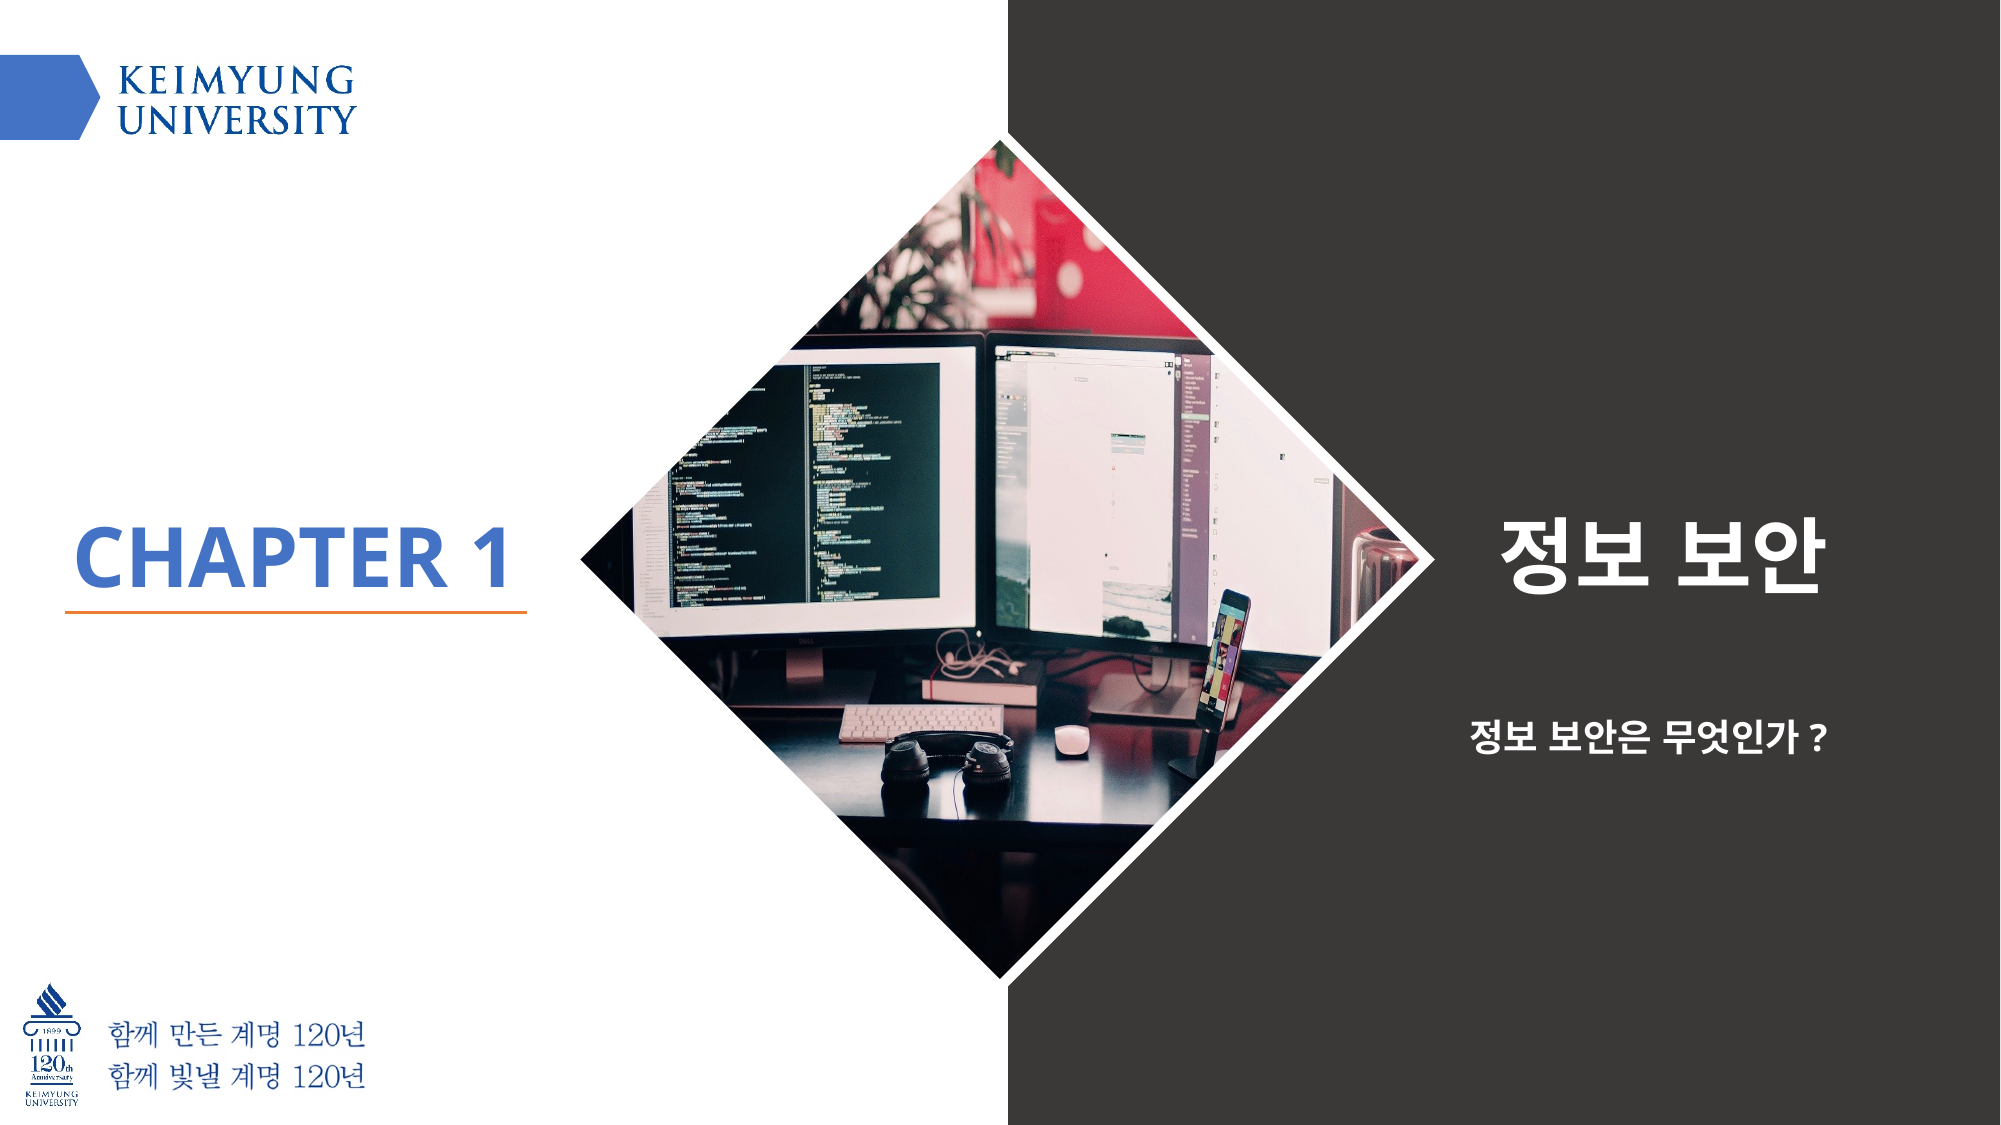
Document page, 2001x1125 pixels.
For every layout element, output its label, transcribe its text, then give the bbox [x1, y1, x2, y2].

picture [107, 1018, 367, 1098]
text_box [598, 138, 1422, 981]
text_box 정보 보안은 무엇인가? [1333, 706, 1964, 767]
text_box [598, 122, 1434, 996]
picture [1, 965, 102, 1122]
picture [107, 56, 367, 143]
text_box CHAPTER 1 [0, 496, 598, 612]
text_box 정보 보안 [1434, 496, 1893, 612]
